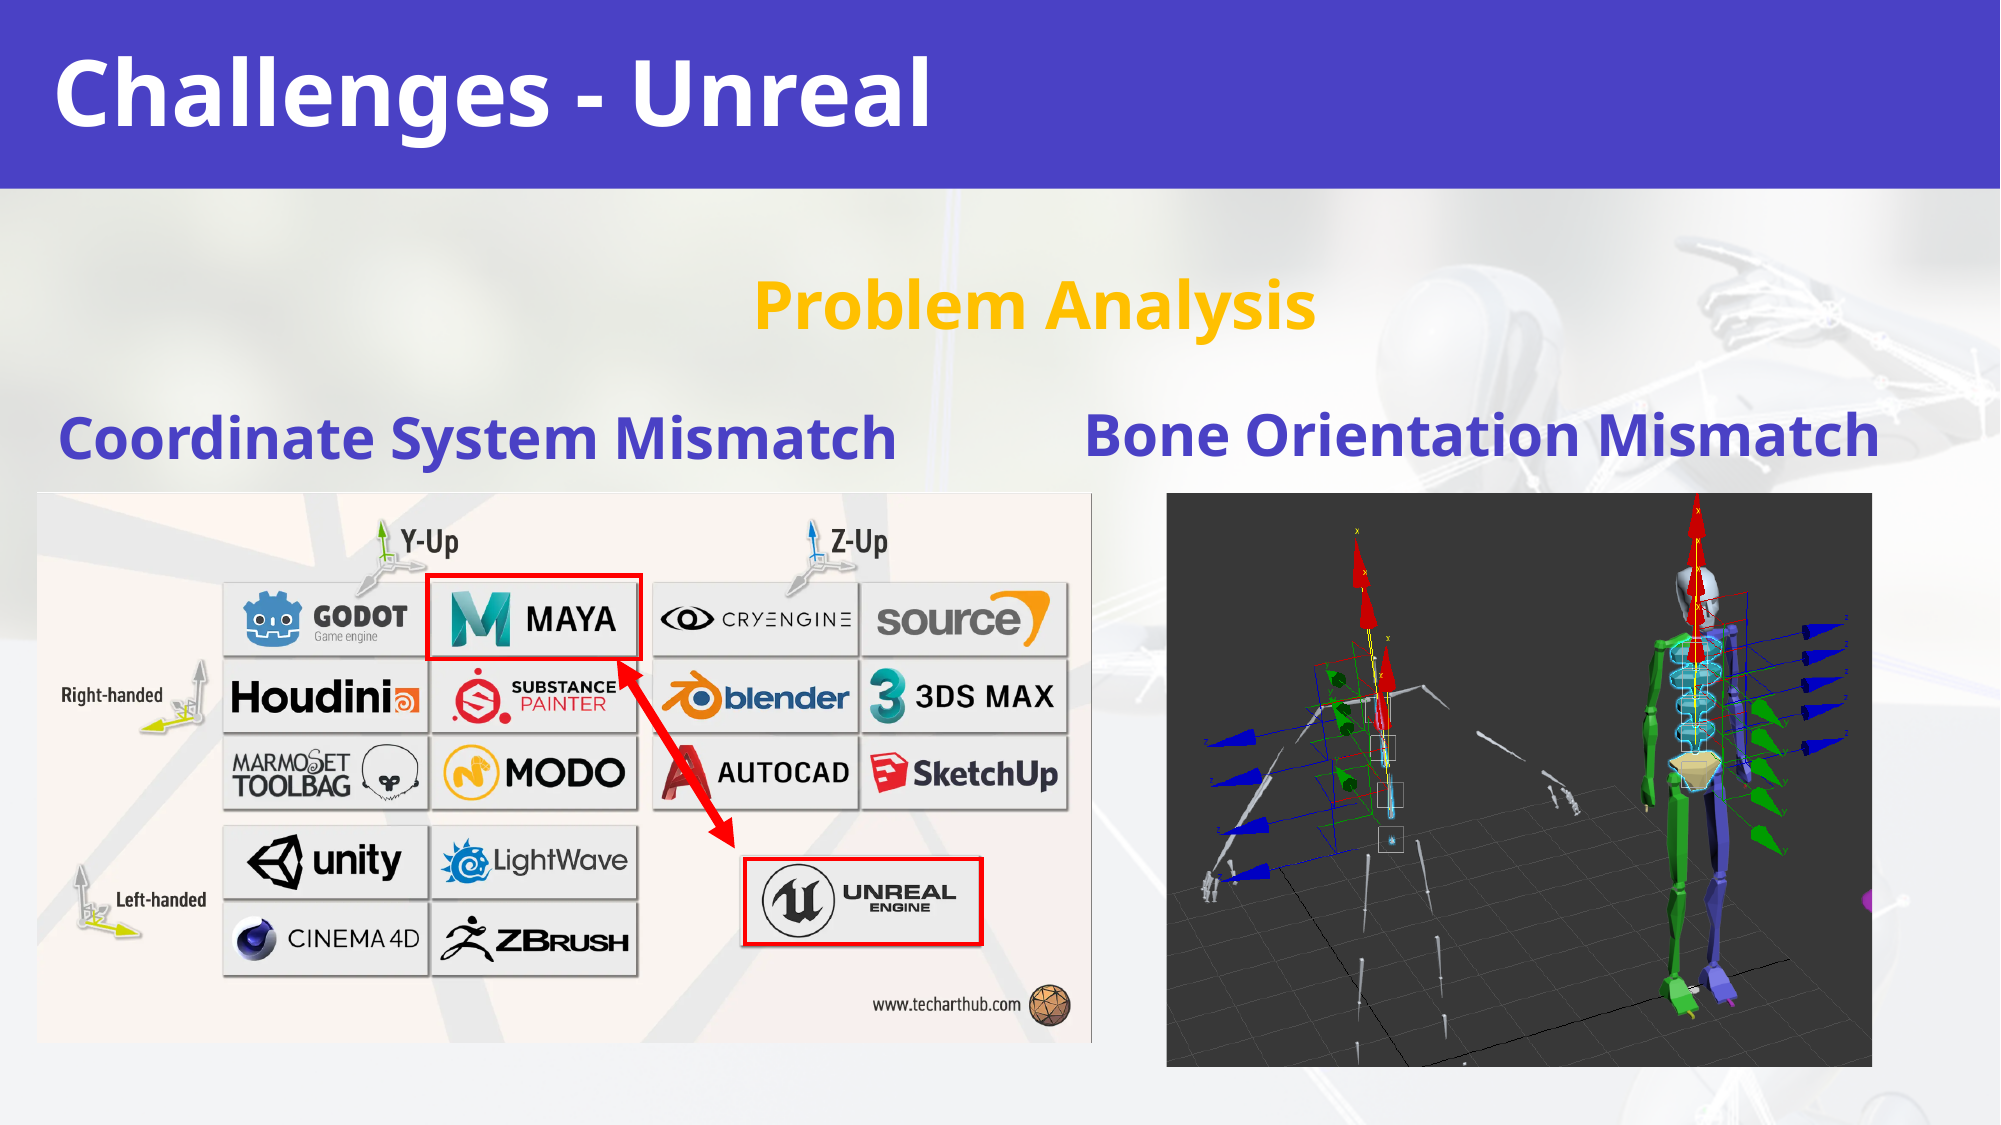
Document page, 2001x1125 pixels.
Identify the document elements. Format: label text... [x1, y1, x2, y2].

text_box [616, 659, 735, 849]
picture [1166, 493, 1873, 1067]
text_box Bone Orientation Mismatch [999, 383, 1965, 491]
title Challenges - Unreal [37, 26, 1584, 153]
picture [37, 492, 1092, 1043]
text_box Coordinate System Mismatch [0, 387, 961, 495]
text_box Problem Analysis [403, 247, 1667, 354]
